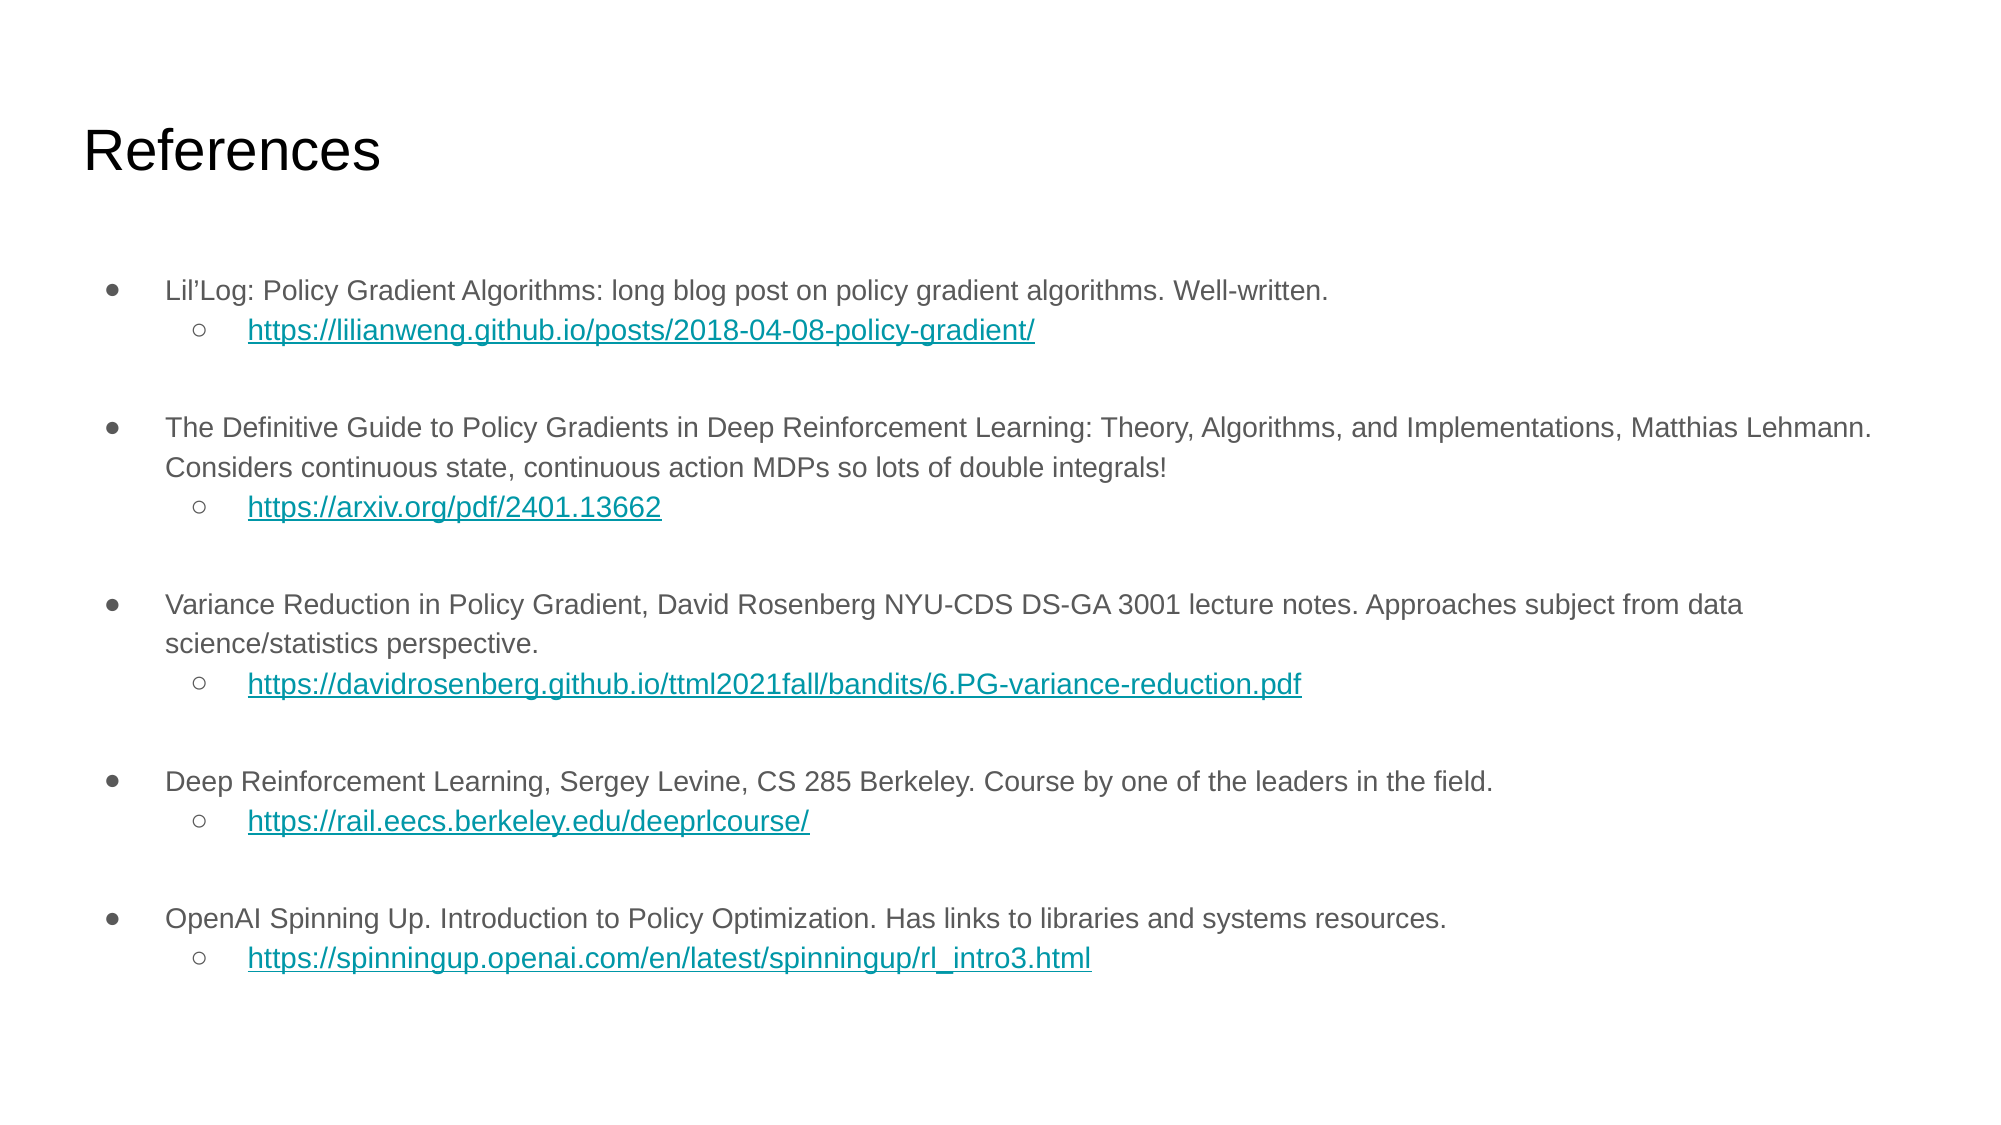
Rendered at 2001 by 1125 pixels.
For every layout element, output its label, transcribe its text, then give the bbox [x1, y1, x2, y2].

list Lil’Log: Policy Gradient Algorithms: long blog post on policy gradient algorithms. Well-written. https://lilianweng.github.io/posts/2018-04-08-policy-gradient/ The Definitive Guide to Policy Gradients in Deep Reinforcement Learning: Theory, Algorithms, and Implementations, Matthias Lehmann. Considers continuous state, continuous action MDPs so lots of double integrals! https://arxiv.org/pdf/2401.13662 Variance Reduction in Policy Gradient, David Rosenberg NYU-CDS DS-GA 3001 lecture notes. Approaches subject from data science/statistics perspective. https://davidrosenberg.github.io/ttml2021fall/bandits/6.PG-variance-reduction.pdf Deep Reinforcement Learning, Sergey Levine, CS 285 Berkeley. Course by one of the leaders in the field. https://rail.eecs.berkeley.edu/deeprlcourse/ OpenAI Spinning Up. Introduction to Policy Optimization. Has links to libraries and systems resources. https://spinningup.openai.com/en/latest/spinningup/rl_intro3.html [68, 252, 1932, 1000]
title References [68, 97, 1932, 223]
